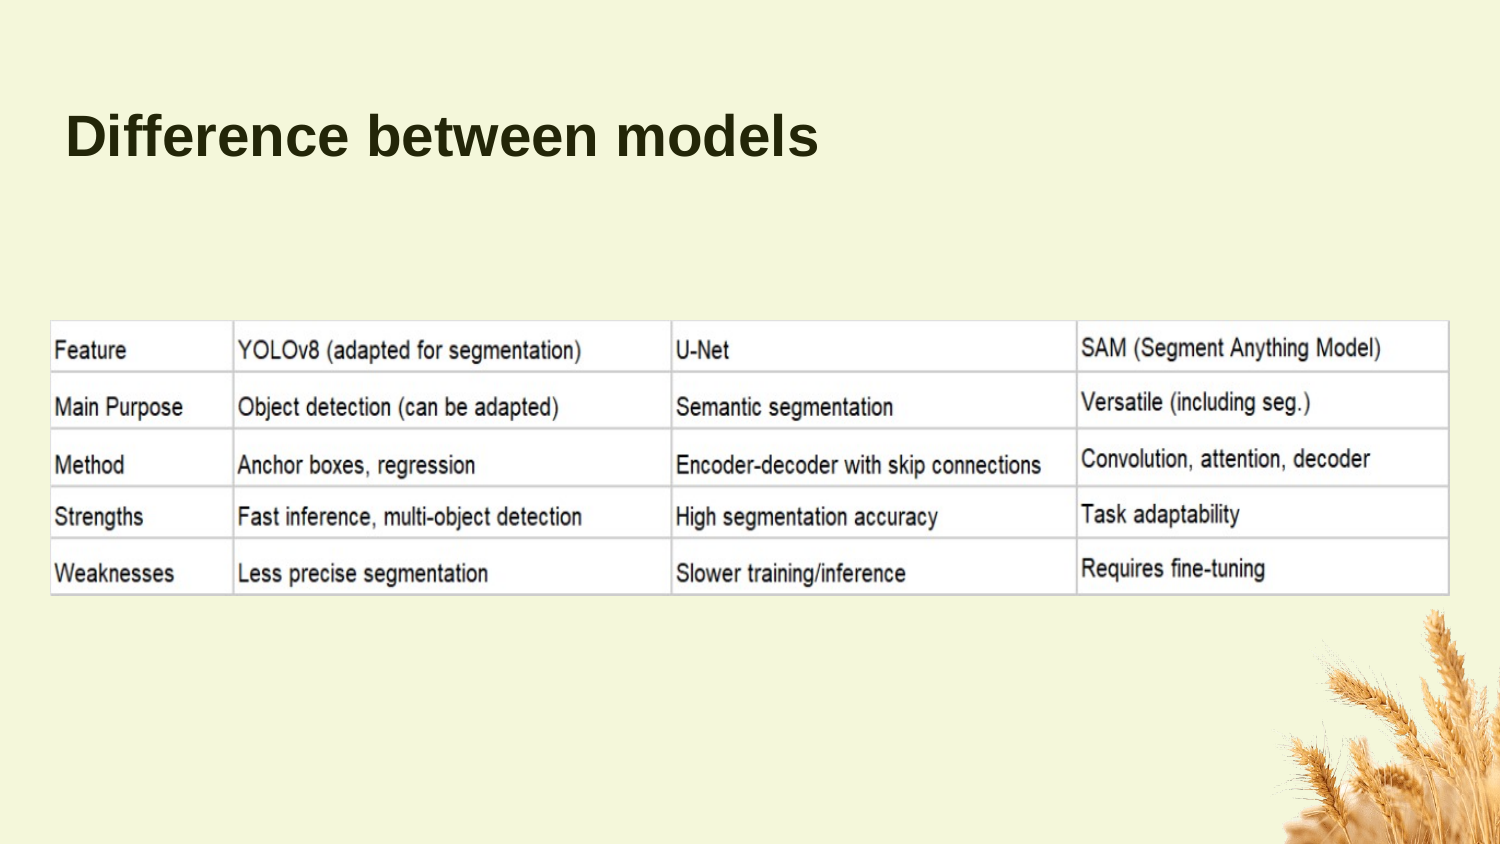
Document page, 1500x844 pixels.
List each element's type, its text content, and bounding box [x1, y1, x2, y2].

picture [49, 319, 1500, 844]
text_box Difference between models [50, 91, 877, 176]
